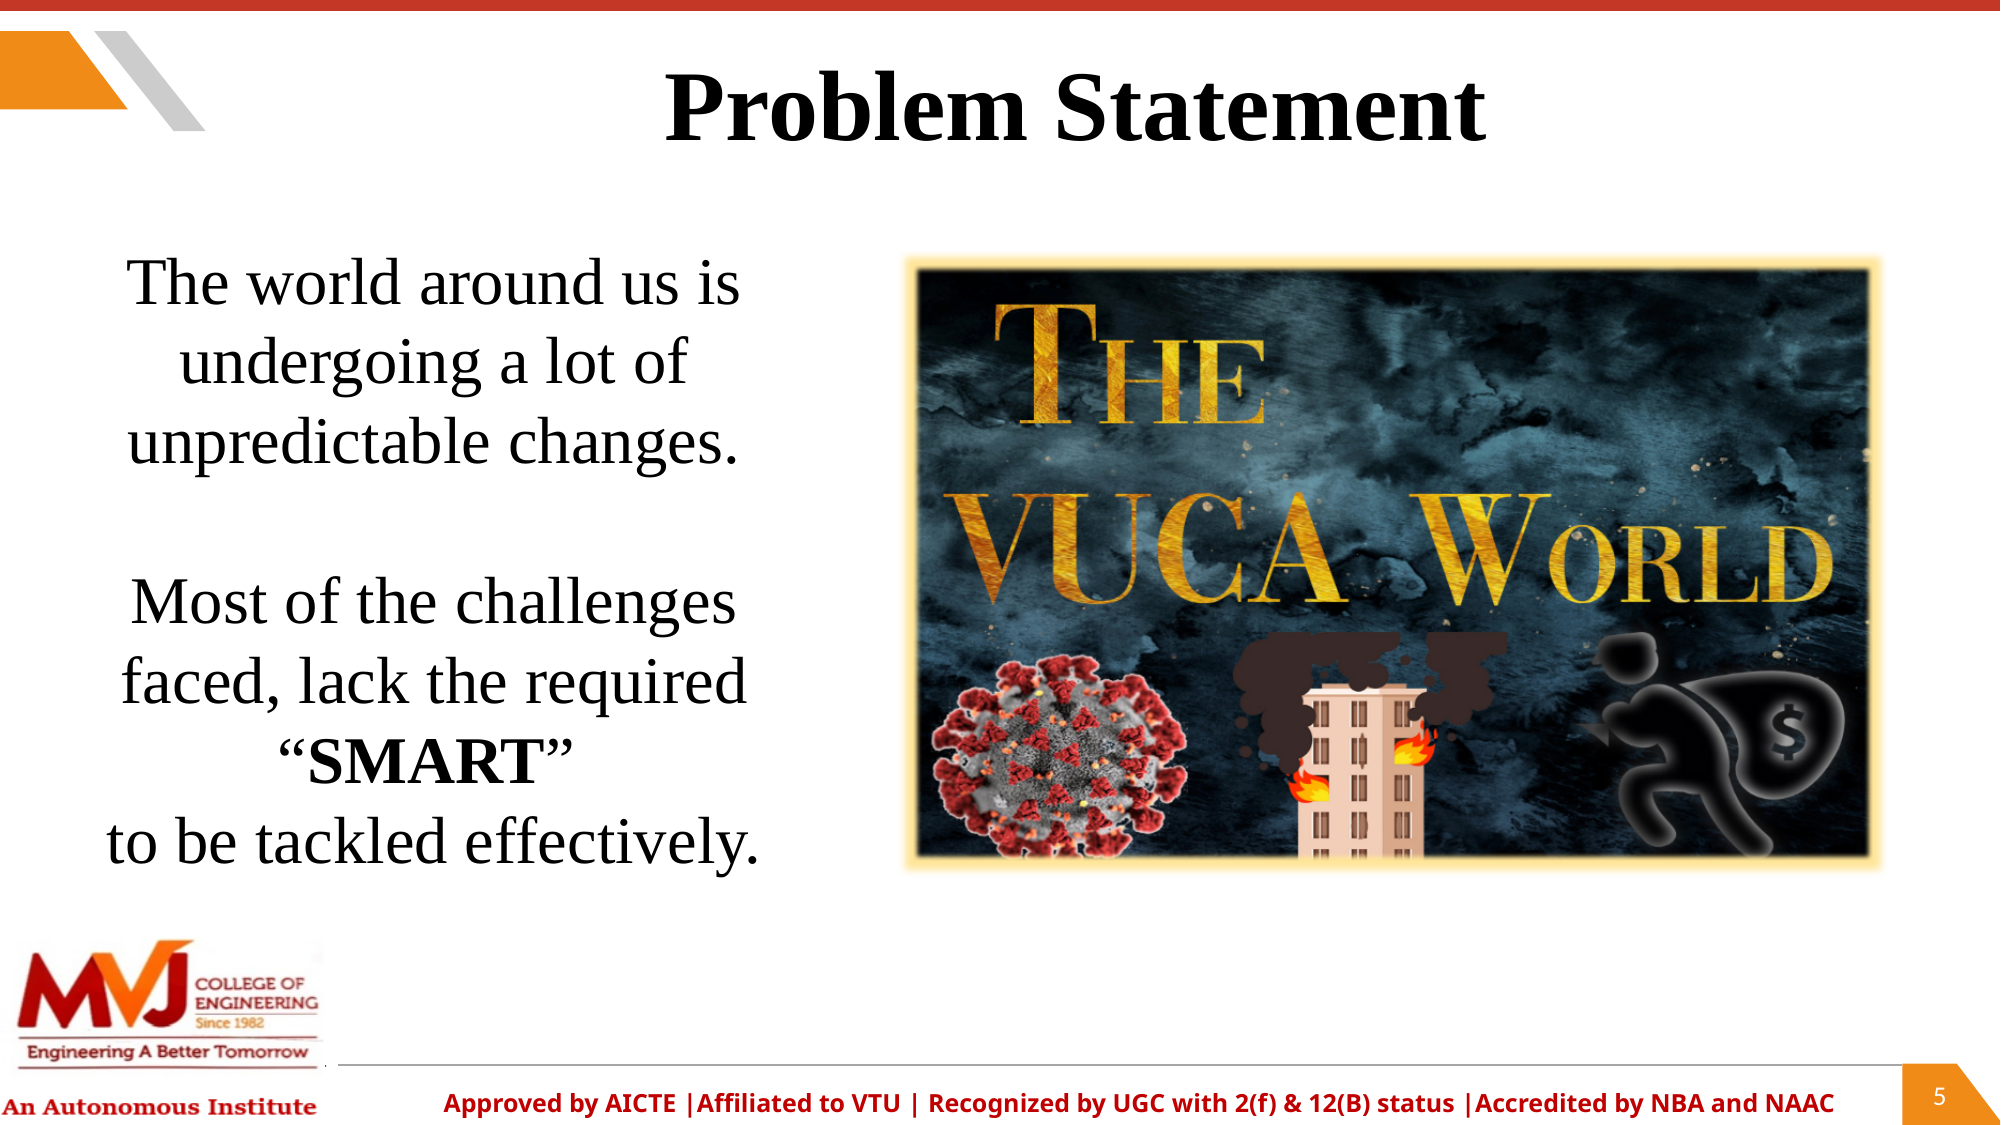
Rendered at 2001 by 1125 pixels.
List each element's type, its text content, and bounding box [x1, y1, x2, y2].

text_box Approved by AICTE |Affiliated to VTU | Recognized by UGC with 2(f) & 12(B) status |Accredited by NBA and NAAC [407, 1079, 1873, 1125]
text_box [99, 168, 1900, 938]
picture [0, 937, 325, 1125]
picture [913, 265, 1873, 862]
text_box Problem Statement [208, 46, 1944, 193]
text_box The world around us is undergoing a lot of unpredictable changes. Most of the challenges faced, lack the required “SMART” to be tackled effectively. [48, 230, 821, 885]
